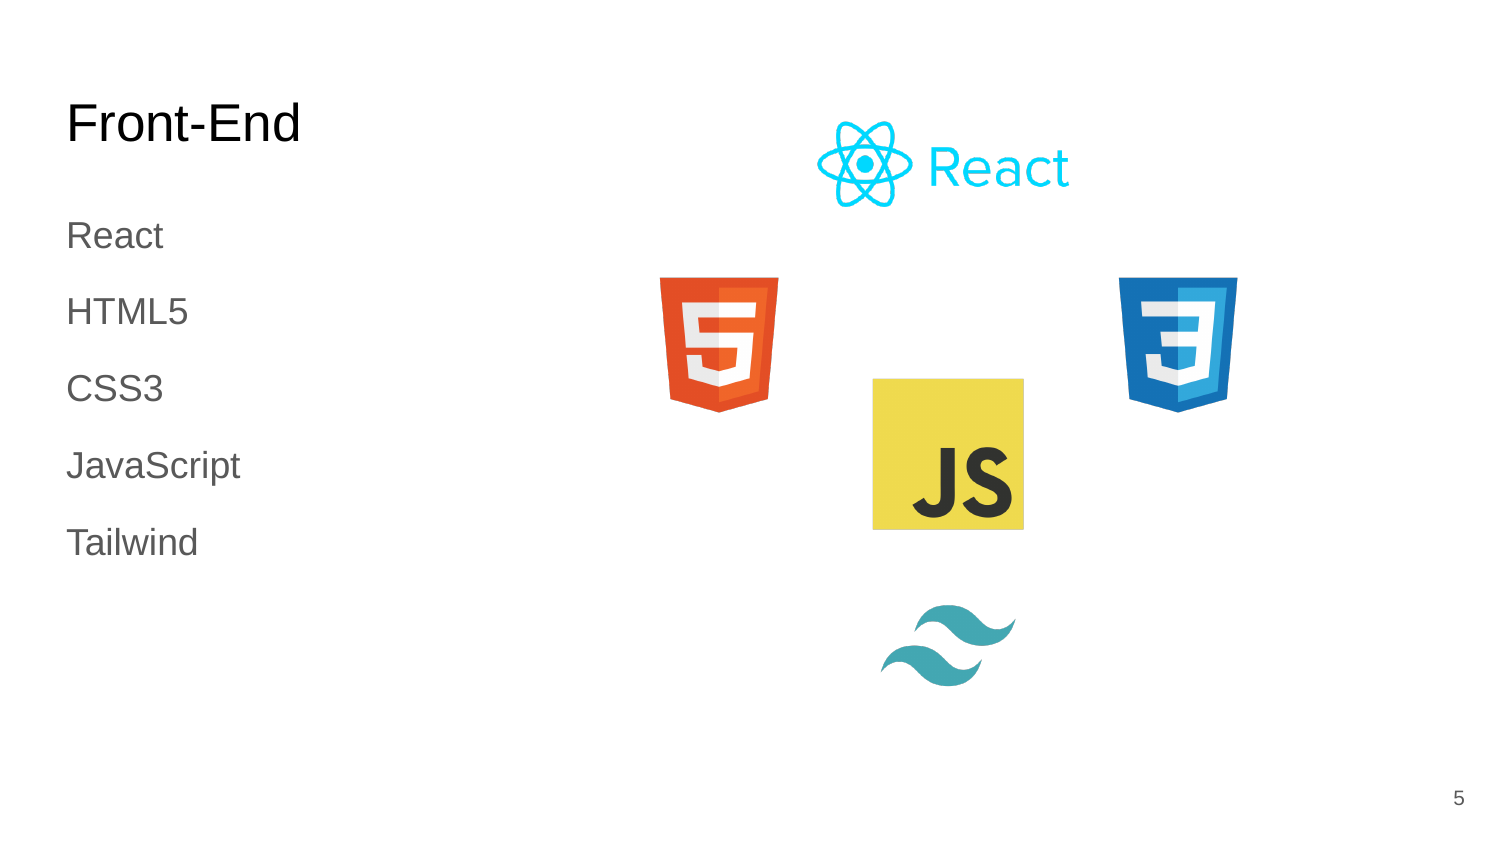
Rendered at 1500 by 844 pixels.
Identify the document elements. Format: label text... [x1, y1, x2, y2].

title Front-End [51, 72, 1449, 167]
picture [871, 566, 1026, 720]
list React HTML5 CSS3 JavaScript Tailwind [51, 189, 1449, 750]
picture [1101, 268, 1255, 423]
picture [641, 268, 796, 423]
picture [871, 377, 1026, 532]
slide_number 5 [1389, 764, 1480, 830]
picture [801, 90, 1096, 238]
